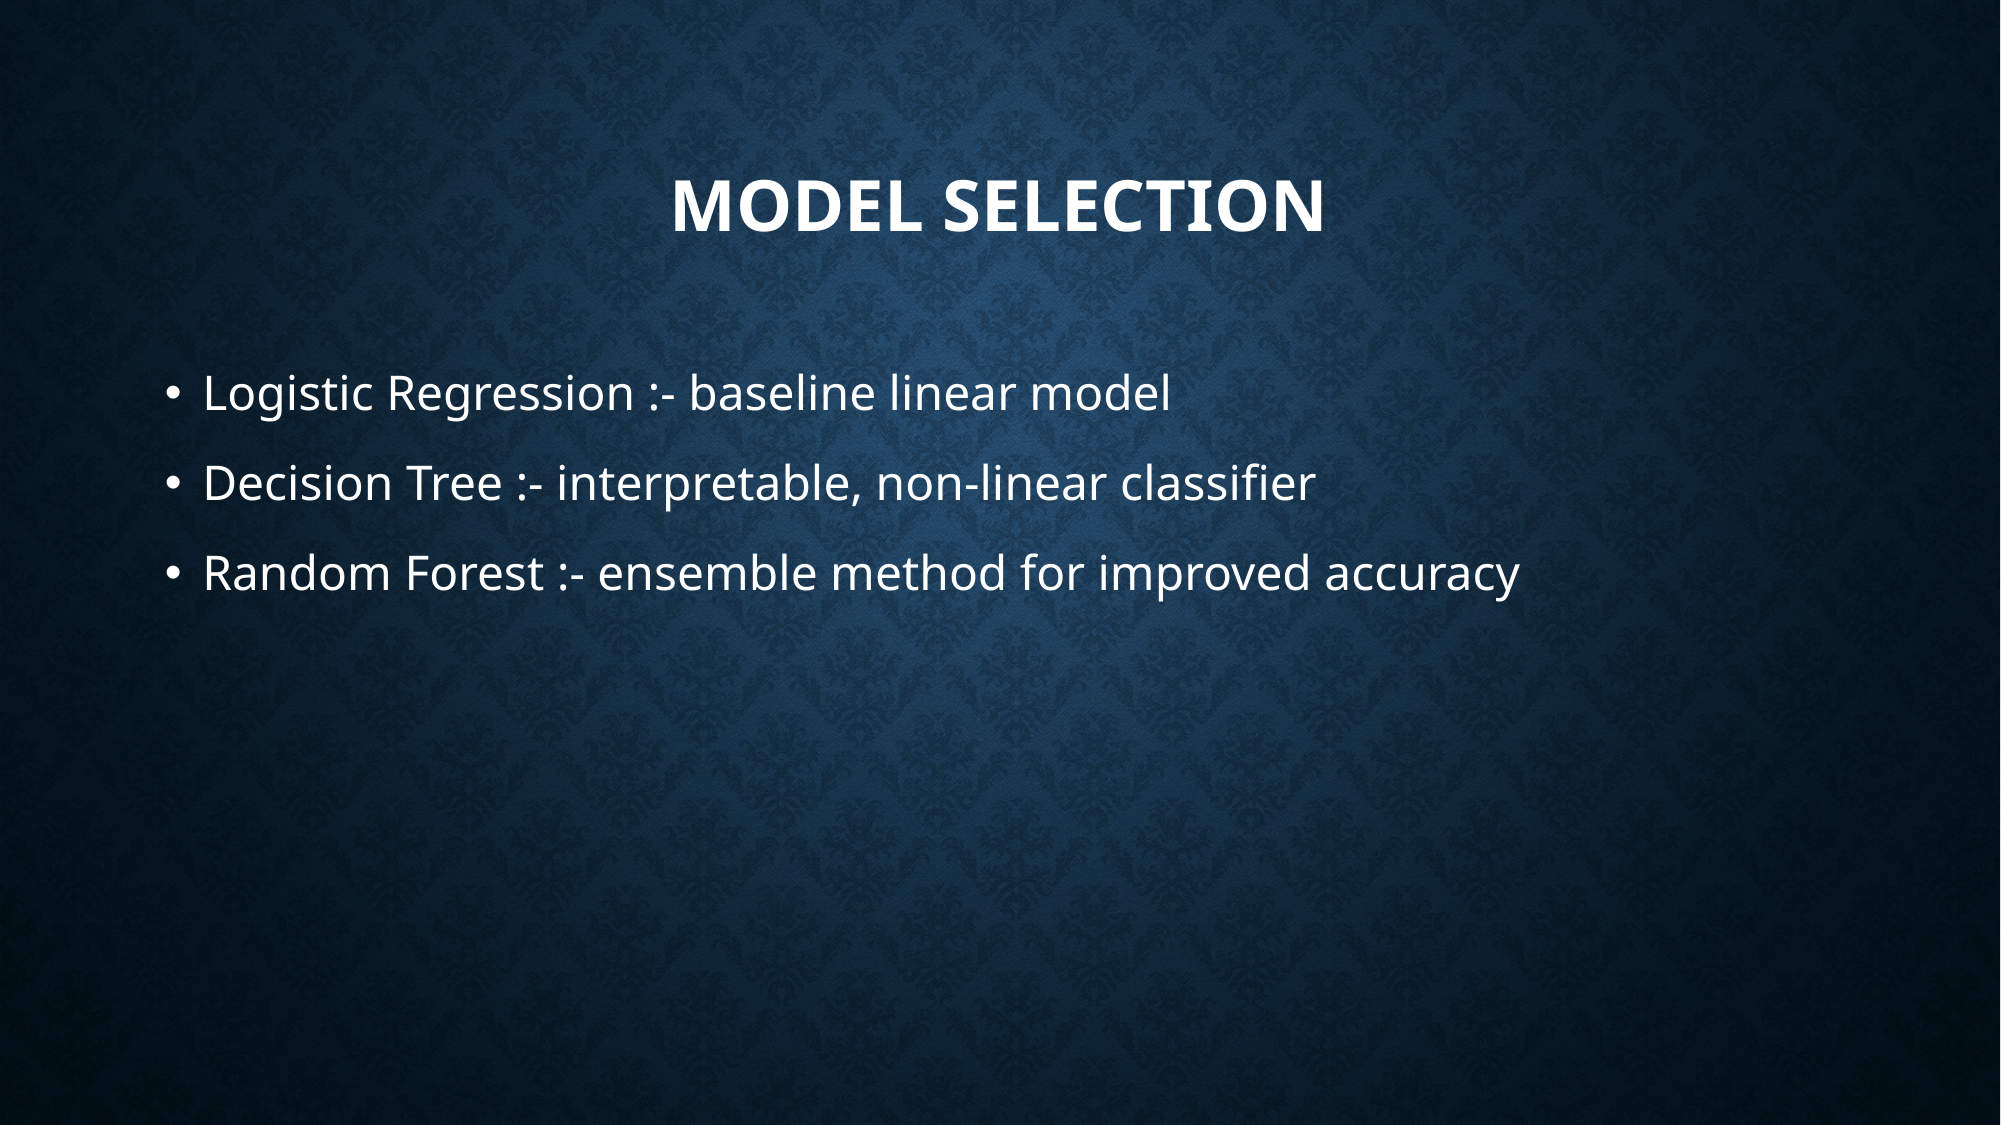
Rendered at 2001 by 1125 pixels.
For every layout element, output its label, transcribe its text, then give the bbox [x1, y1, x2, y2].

title MODEL SELECTION [149, 99, 1849, 318]
list Logistic Regression :- baseline linear model Decision Tree :- interpretable, non-linear classifier Random Forest :- ensemble method for improved accuracy [149, 343, 1849, 950]
